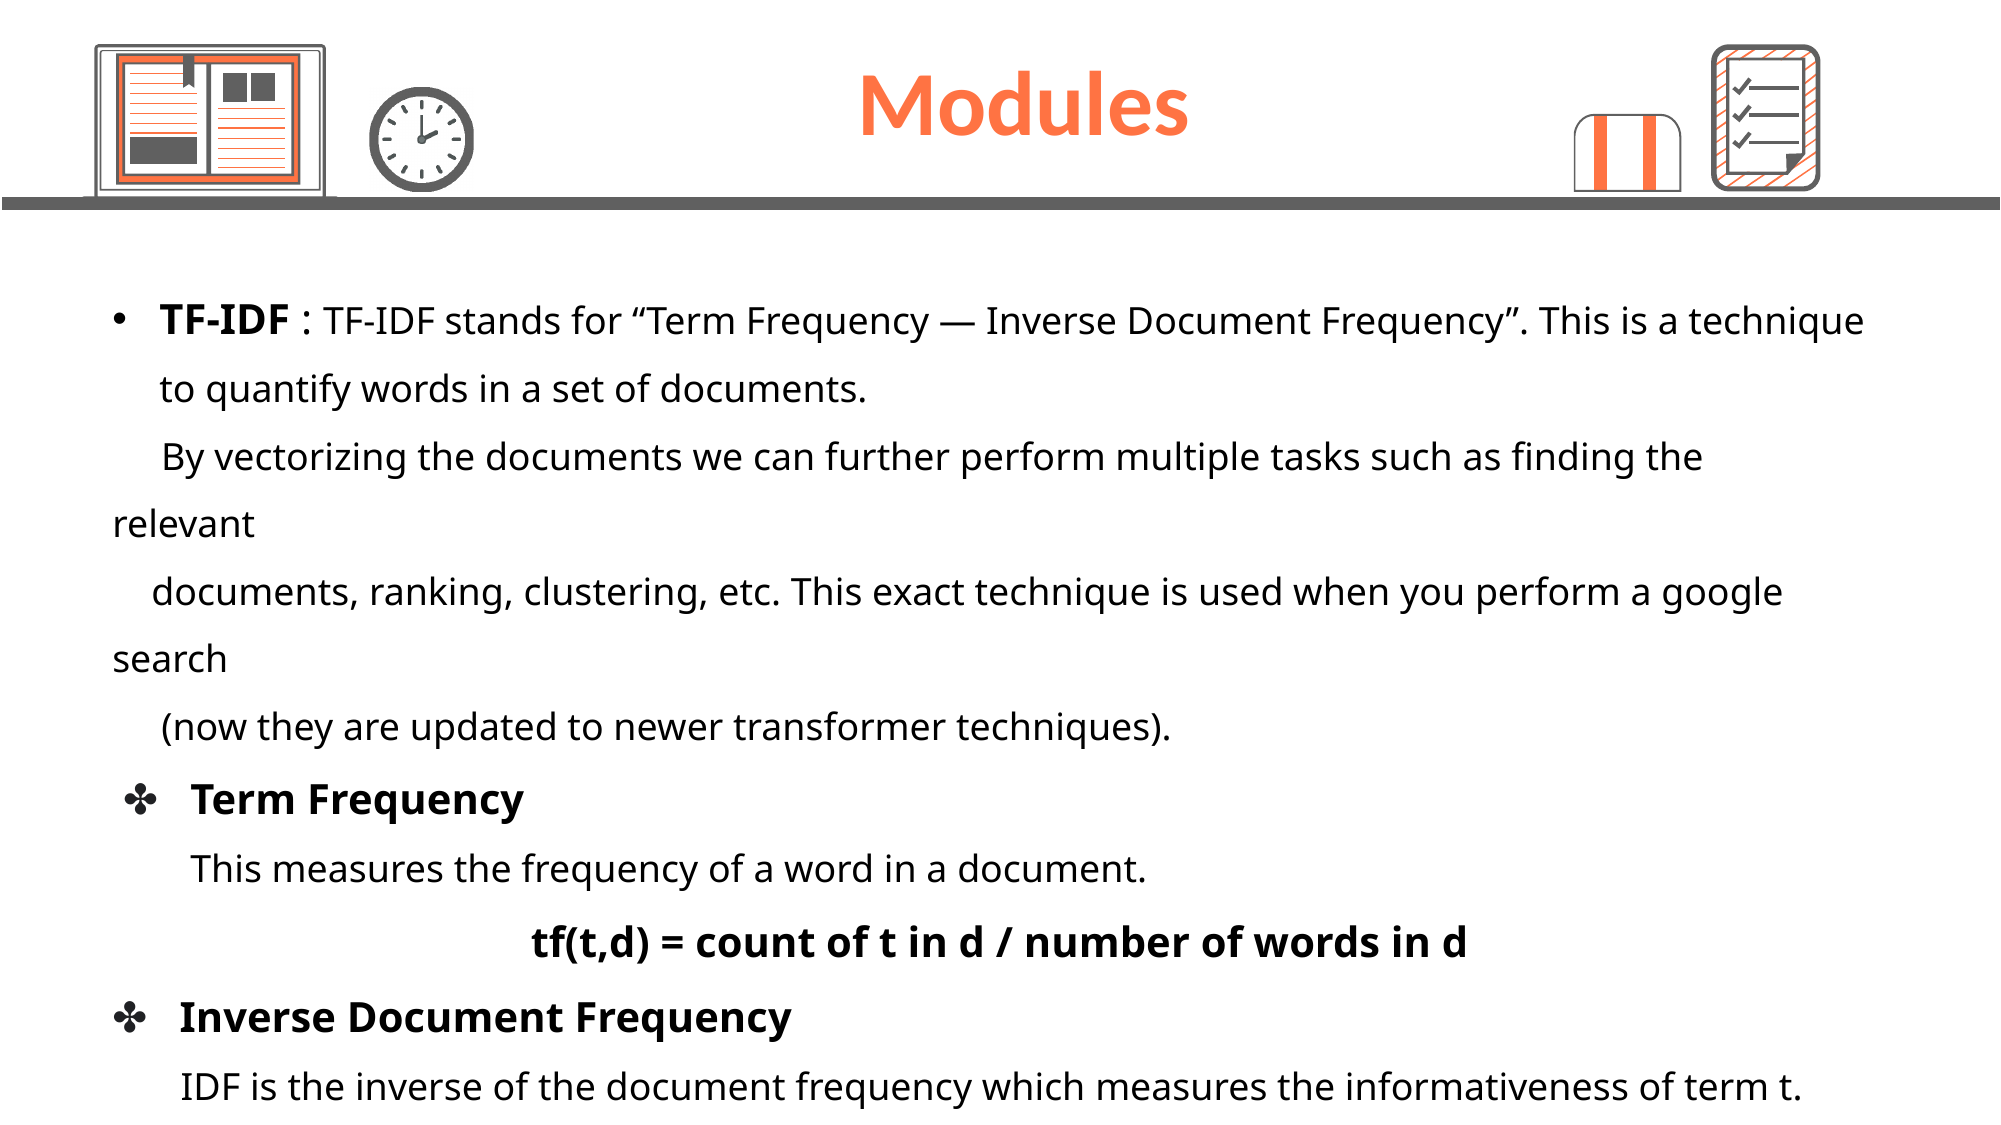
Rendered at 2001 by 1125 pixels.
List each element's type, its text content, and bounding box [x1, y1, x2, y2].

picture [0, 44, 2000, 211]
text_box Modules [473, 36, 1574, 162]
text_box TF-IDF : TF-IDF stands for “Term Frequency — Inverse Document Frequency”. This is a technique to quantify words in a set of documents. By vectorizing the documents we can further perform multiple tasks such as finding the relevant documents, ranking, clustering, etc. This exact technique is used when you perform a google search (now they are updated to newer transformer techniques). ✤ Term Frequency This measures the frequency of a word in a document. tf(t,d) = count of t in d / number of words in d ✤ Inverse Document Frequency IDF is the inverse of the document frequency which measures the informativeness of term t. idf(t) = N/df [97, 260, 1903, 1125]
picture [1711, 44, 1822, 192]
picture [1573, 113, 1682, 193]
picture [369, 87, 474, 192]
